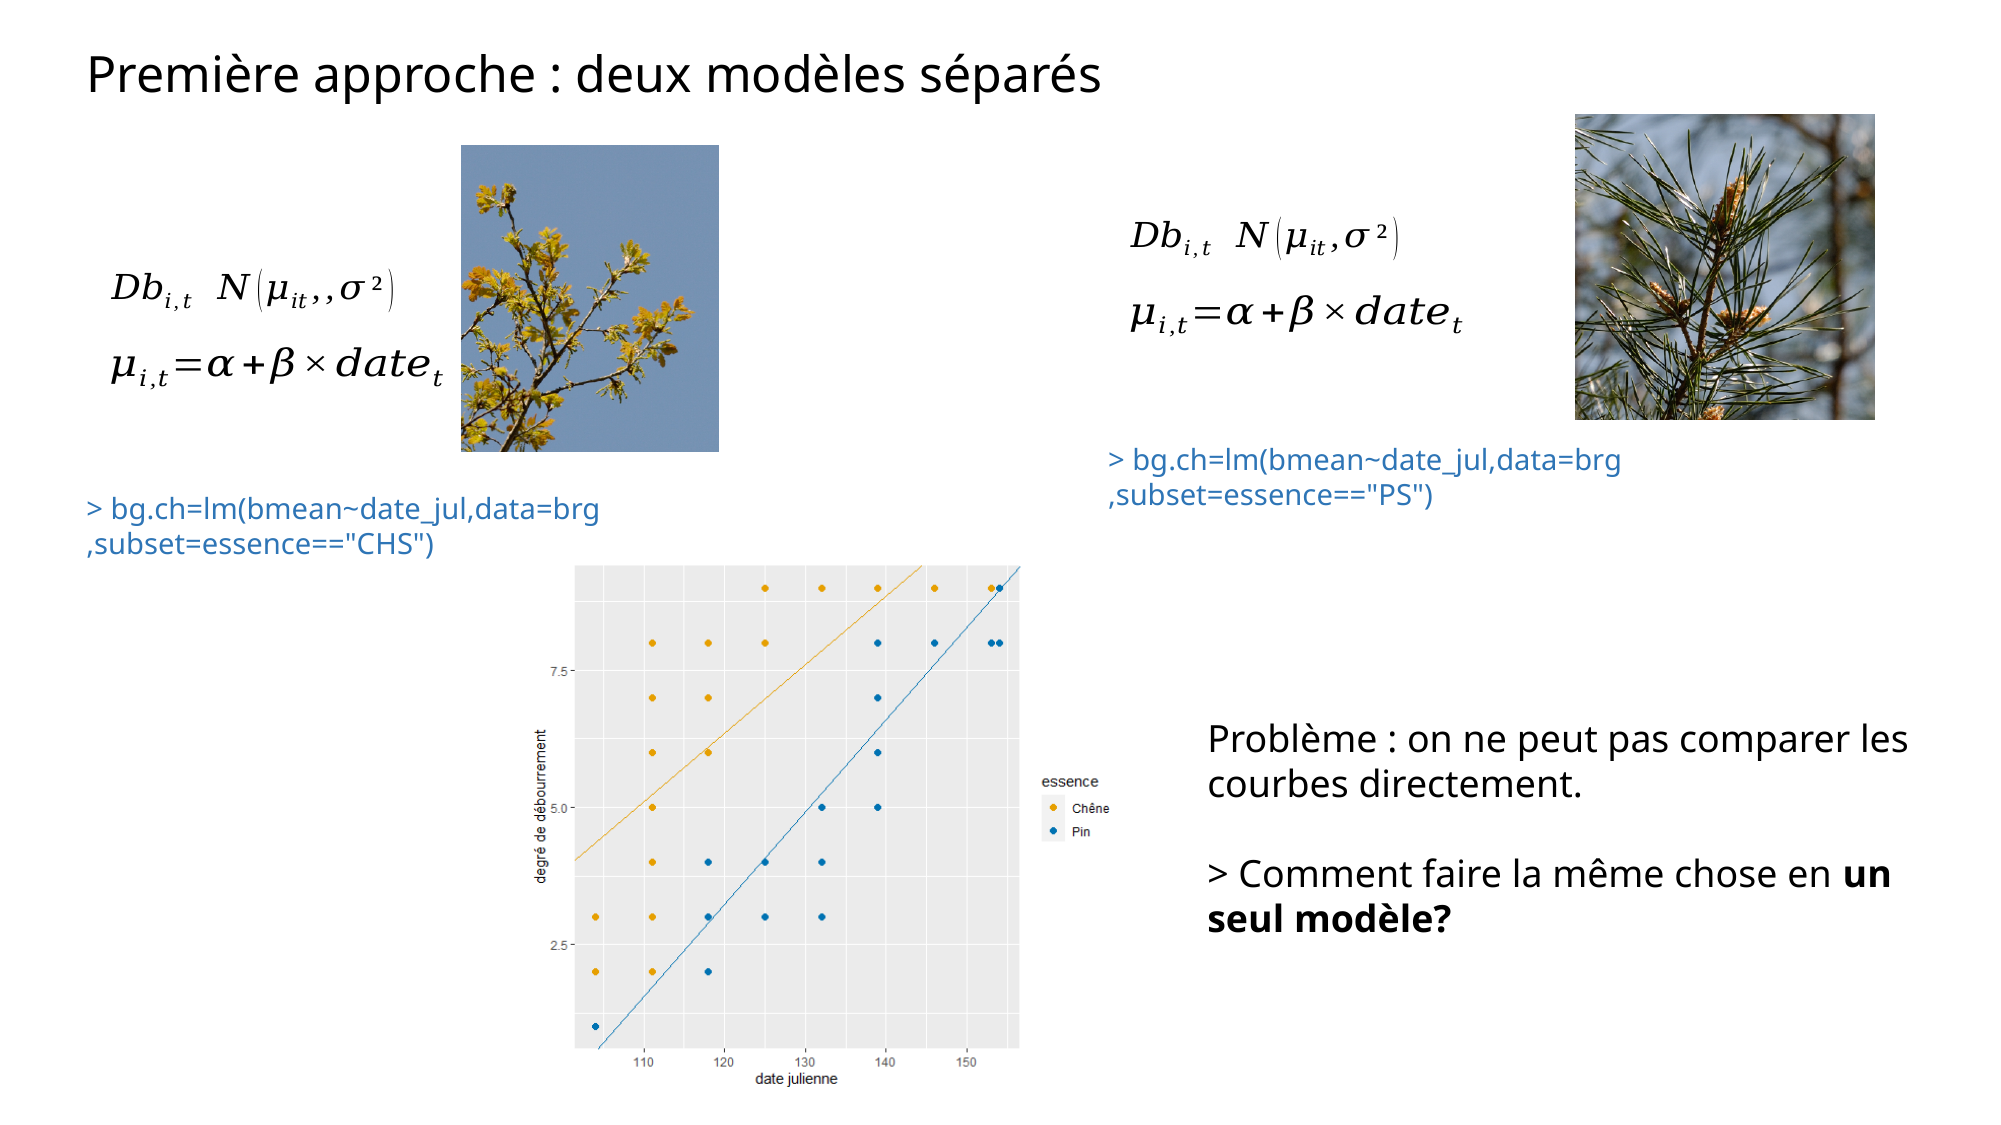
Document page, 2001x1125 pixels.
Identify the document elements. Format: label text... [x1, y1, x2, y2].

picture [461, 145, 719, 452]
text_box Problème : on ne peut pas comparer les courbes directement. > Comment faire la même chose en un seul modèle? [1192, 707, 1958, 948]
text_box > bg.ch=lm(bmean~date_jul,data=brg ,subset=essence=="CHS") [71, 482, 719, 568]
text_box Première approche : deux modèles séparés [71, 34, 1288, 110]
picture [1574, 114, 1875, 421]
picture [525, 533, 1129, 1095]
text_box > bg.ch=lm(bmean~date_jul,data=brg ,subset=essence=="PS") [1093, 433, 1741, 519]
